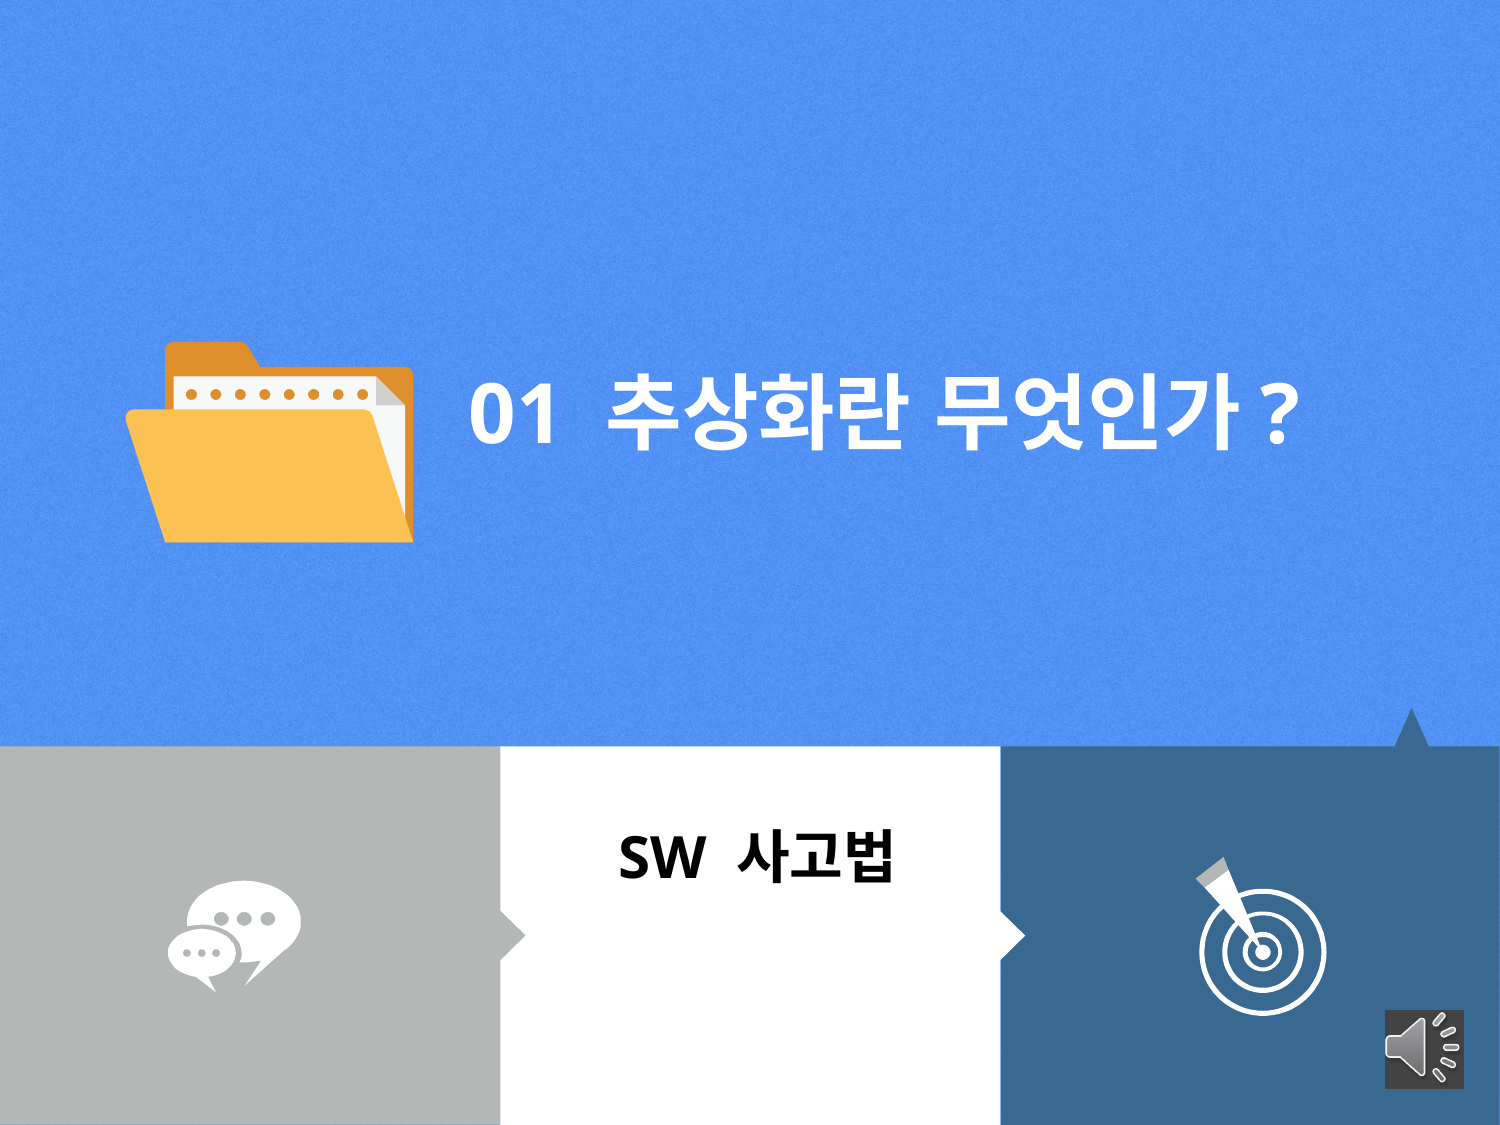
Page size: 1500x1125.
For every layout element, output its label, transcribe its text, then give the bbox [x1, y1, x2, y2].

picture [1384, 1009, 1465, 1090]
picture [0, 0, 1500, 746]
text_box SW 사고법 [531, 812, 985, 898]
text_box 01 추상화란 무엇인가? [454, 372, 1438, 548]
